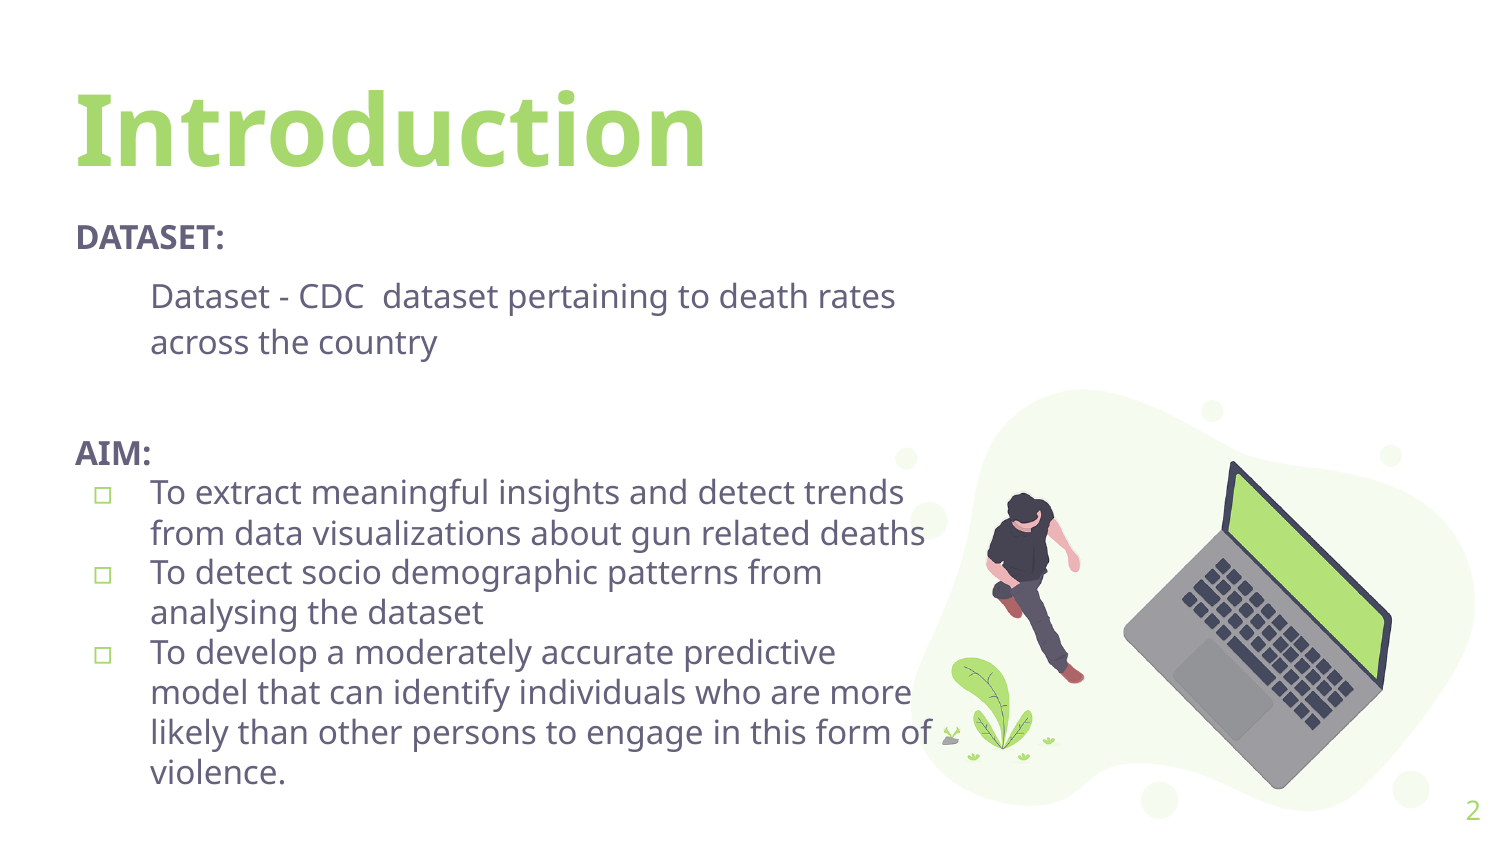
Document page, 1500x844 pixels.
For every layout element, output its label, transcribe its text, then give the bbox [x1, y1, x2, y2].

list DATASET: Dataset - CDC dataset pertaining to death rates across the country AIM: To extract meaningful insights and detect trends from data visualizations about gun related deaths To detect socio demographic patterns from analysing the dataset To develop a moderately accurate predictive model that can identify individuals who are more likely than other persons to engage in this form of violence. [75, 216, 941, 671]
slide_number 2 [1391, 779, 1482, 844]
title Introduction [75, 46, 1109, 187]
picture [895, 389, 1475, 819]
